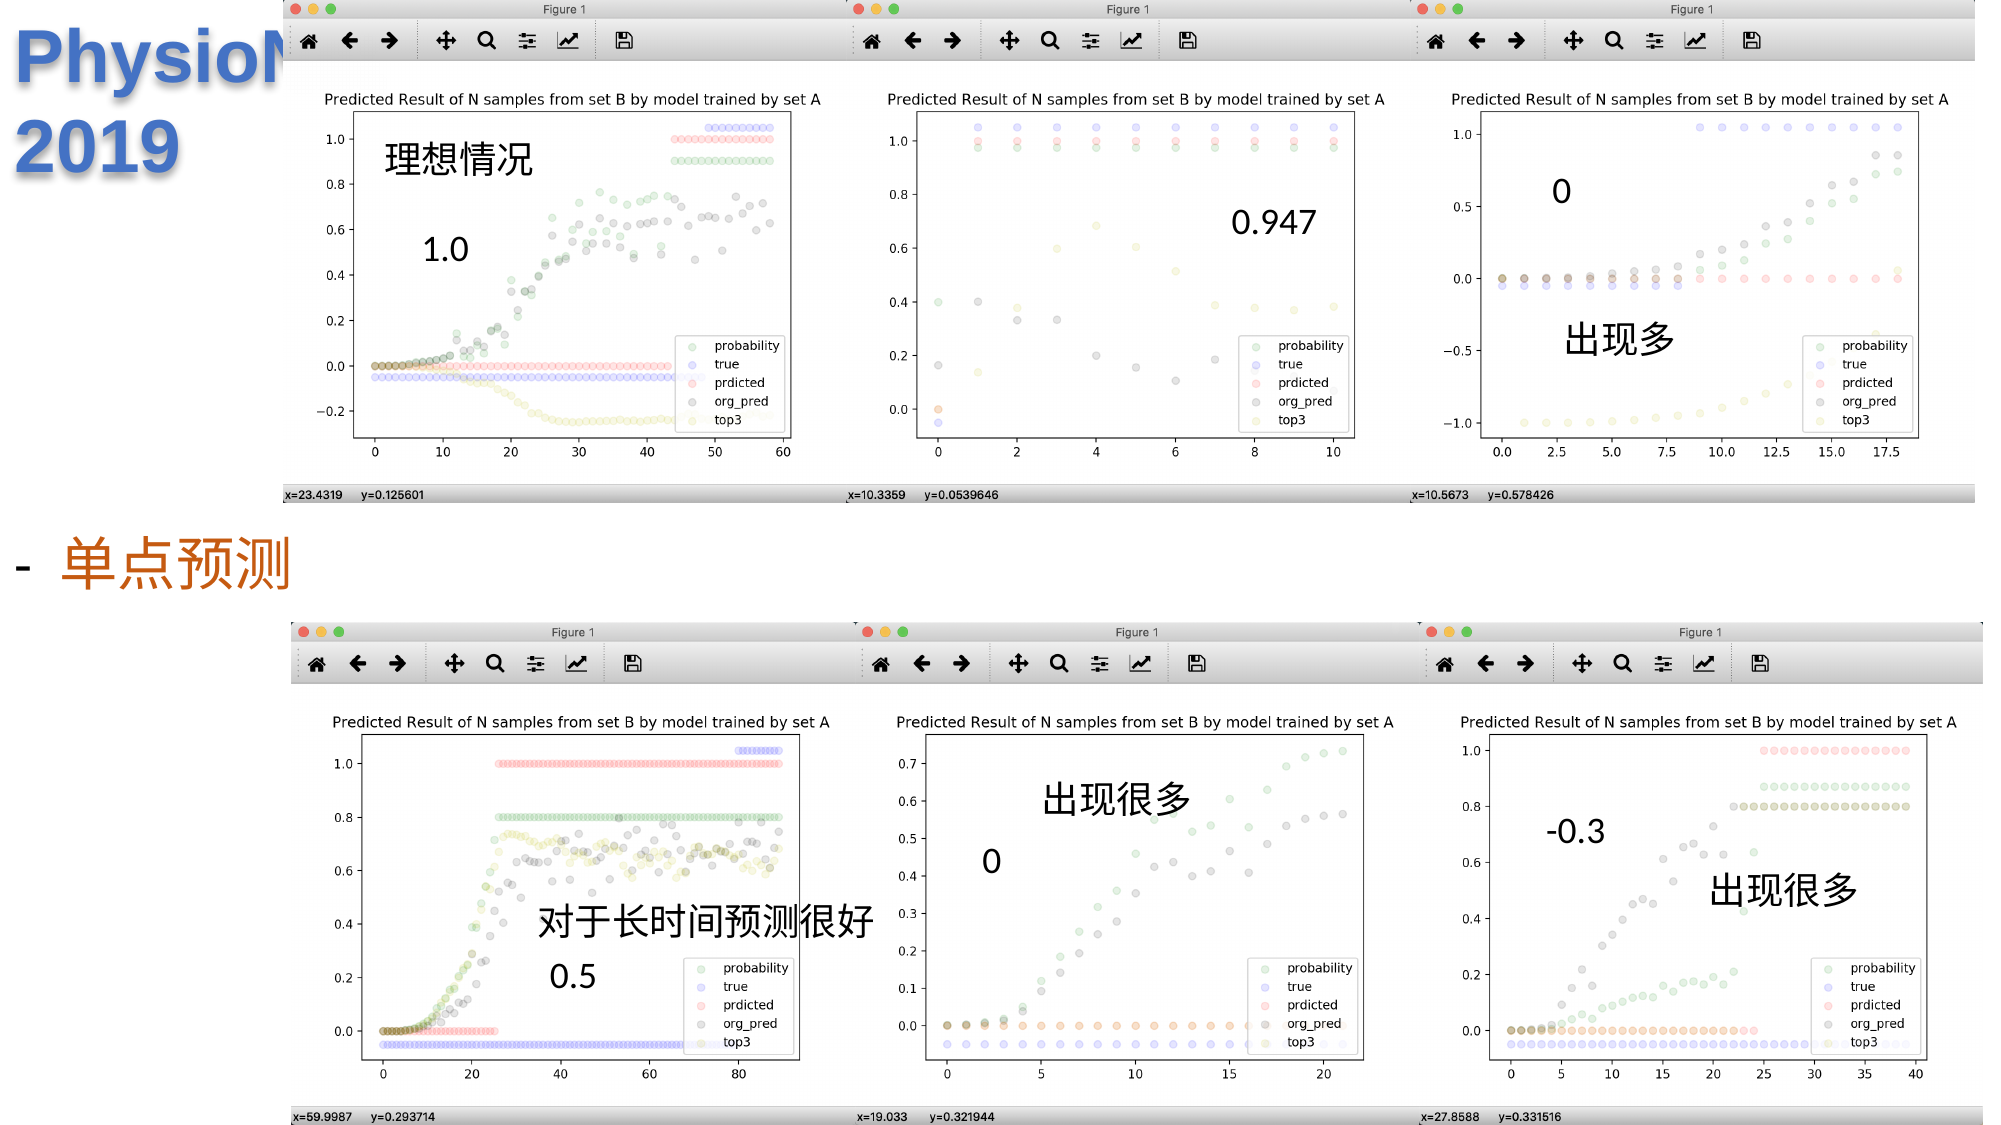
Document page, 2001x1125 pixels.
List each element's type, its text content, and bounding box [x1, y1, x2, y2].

picture [283, 0, 1975, 503]
picture [291, 622, 1983, 1125]
text_box - 单点预测 [0, 519, 363, 605]
